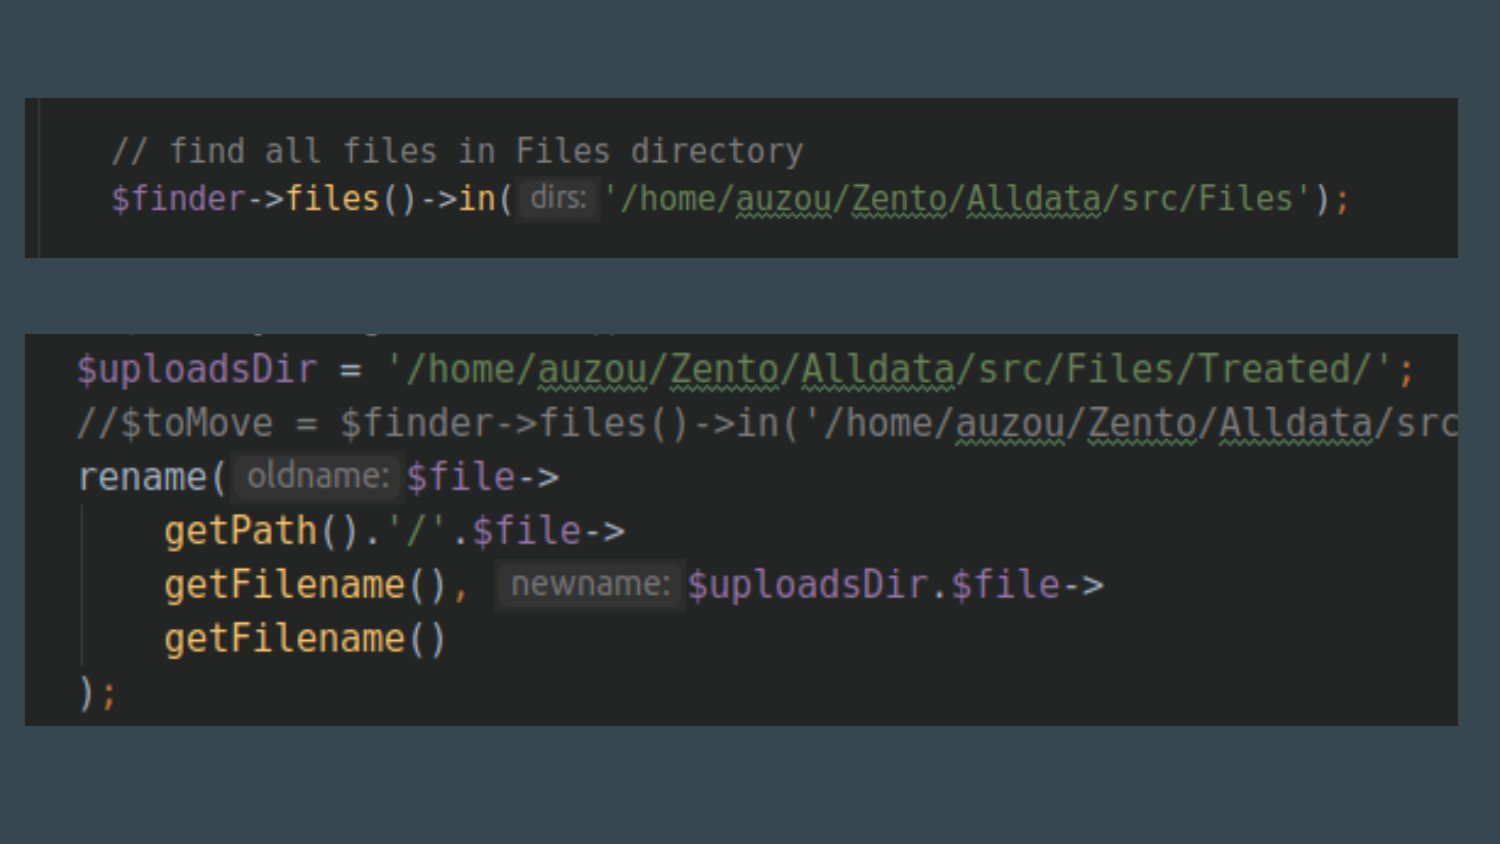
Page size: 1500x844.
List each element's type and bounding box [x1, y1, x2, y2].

picture [24, 334, 1459, 726]
picture [24, 98, 1459, 258]
